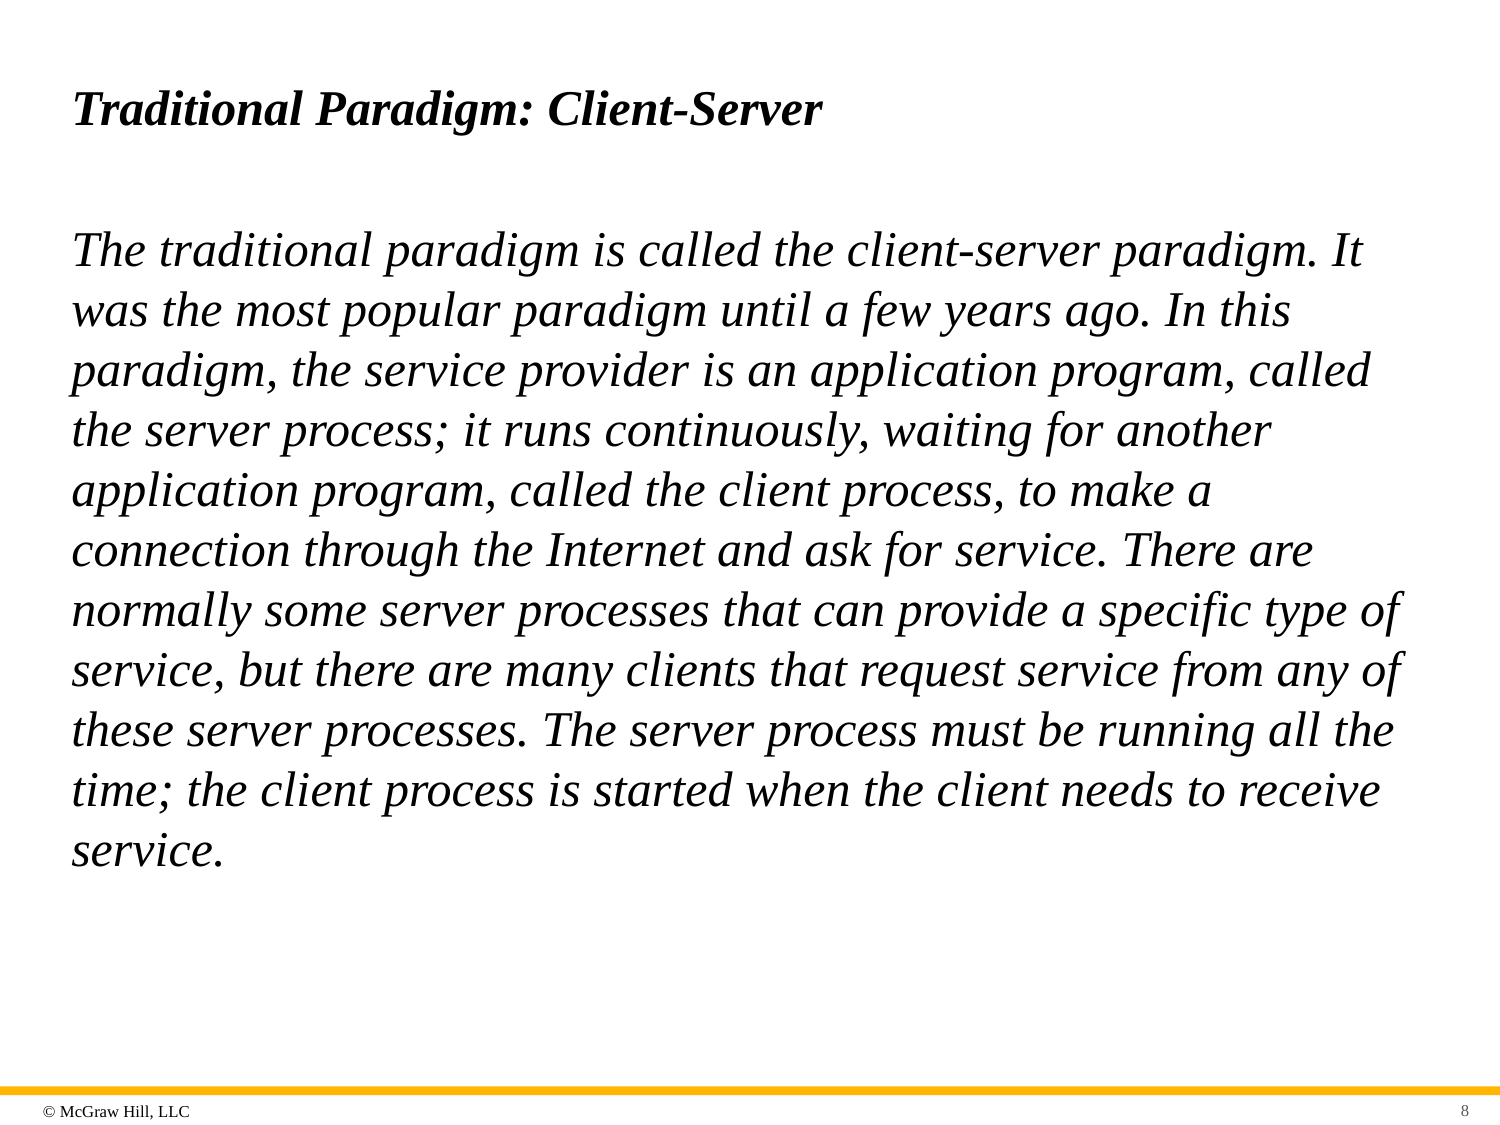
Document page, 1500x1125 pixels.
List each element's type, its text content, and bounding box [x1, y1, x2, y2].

list The traditional paradigm is called the client-server paradigm. It was the most popular paradigm until a few years ago. In this paradigm, the service provider is an application program, called the server process; it runs continuously, waiting for another application program, called the client process, to make a connection through the Internet and ask for service. There are normally some server processes that can provide a specific type of service, but there are many clients that request service from any of these server processes. The server process must be running all the time; the client process is started when the client needs to receive service. [56, 209, 1444, 1043]
slide_number 8 [1418, 1096, 1477, 1123]
title Traditional Paradigm: Client-Server [56, 50, 1444, 162]
